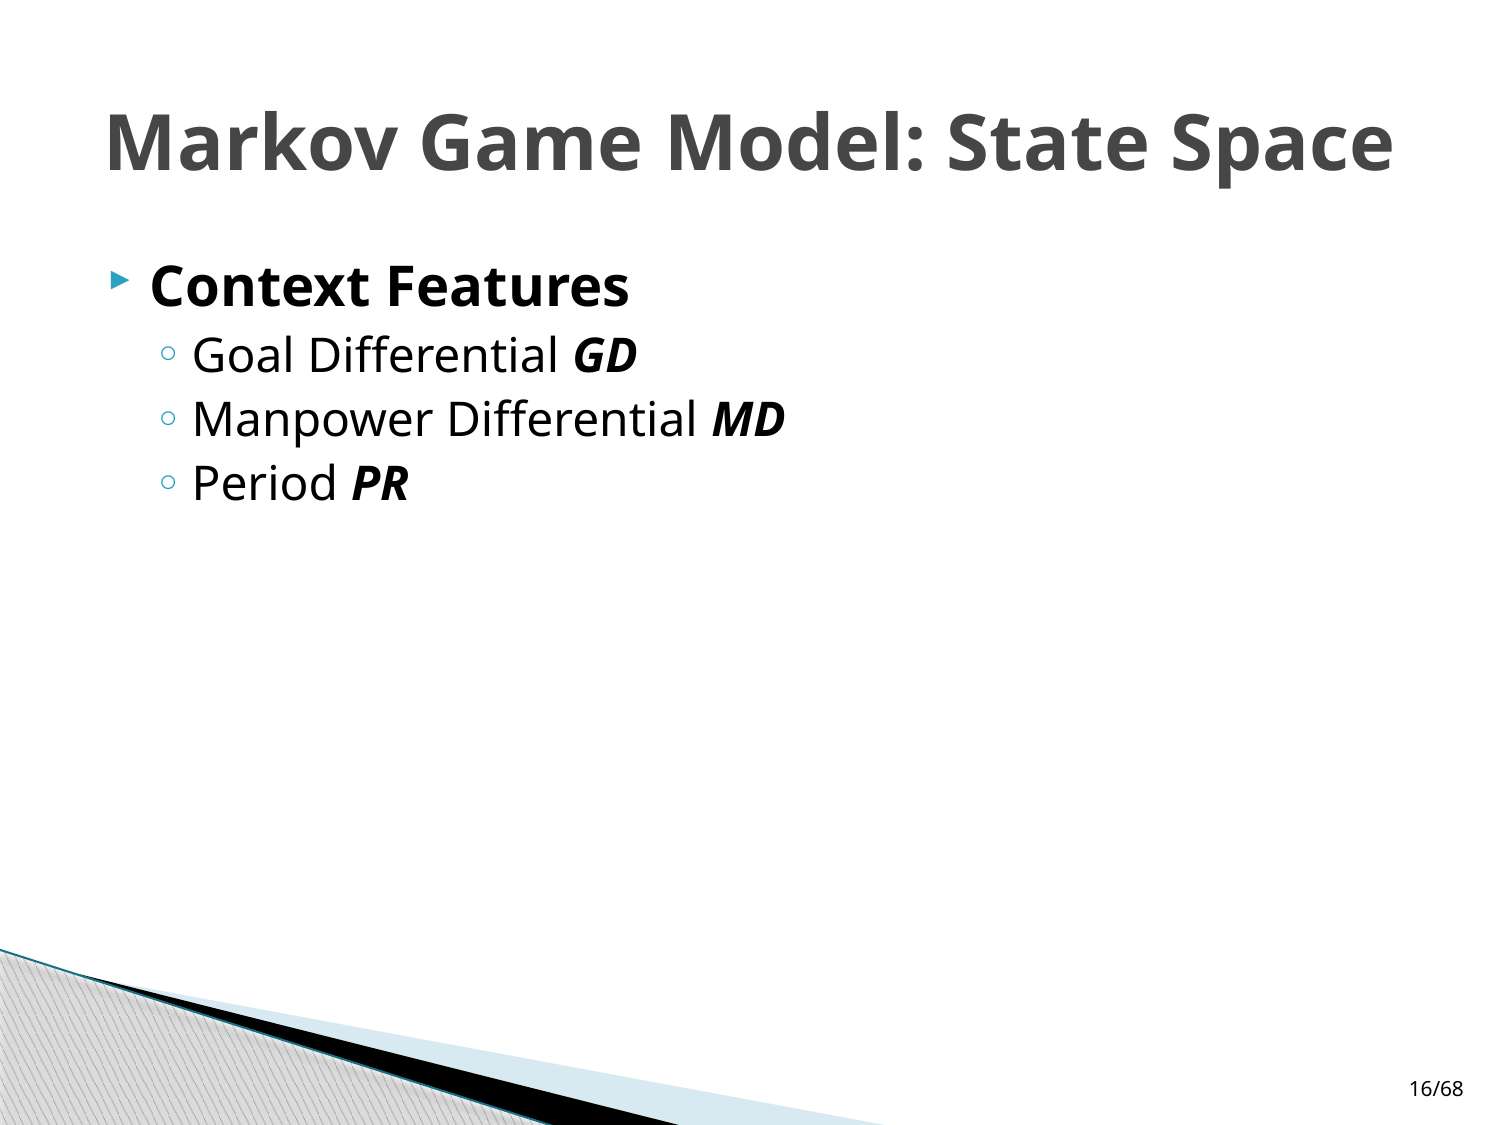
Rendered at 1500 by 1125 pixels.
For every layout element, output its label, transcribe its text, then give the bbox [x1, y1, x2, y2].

slide_number 16/68 [1376, 1051, 1479, 1112]
list Context Features Goal Differential GD Manpower Differential MD Period PR [75, 243, 1425, 563]
title Markov Game Model: State Space [75, 45, 1425, 233]
